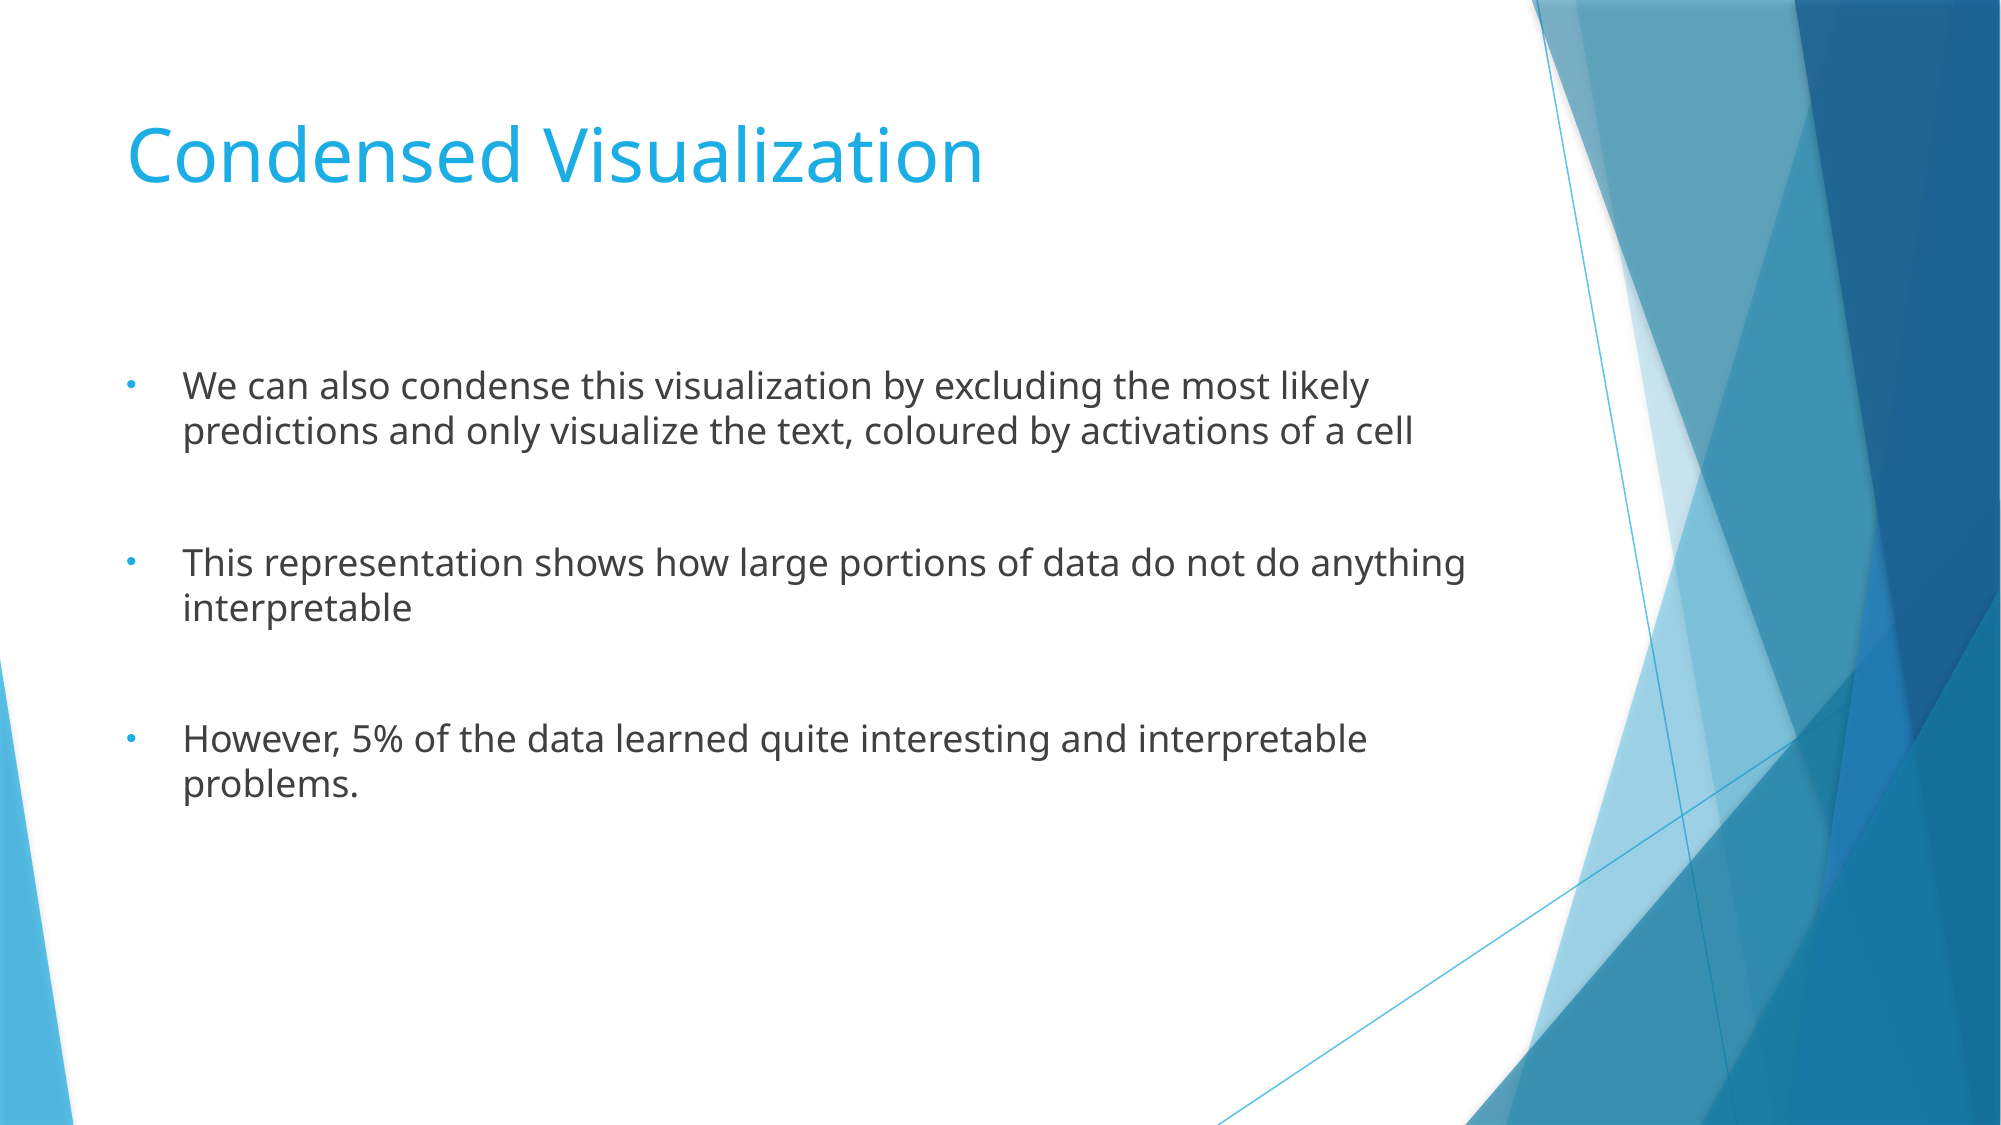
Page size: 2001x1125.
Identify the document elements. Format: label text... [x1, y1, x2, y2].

list We can also condense this visualization by excluding the most likely predictions and only visualize the text, coloured by activations of a cell This representation shows how large portions of data do not do anything interpretable However, 5% of the data learned quite interesting and interpretable problems. [111, 354, 1522, 992]
title Condensed Visualization [111, 99, 1522, 317]
